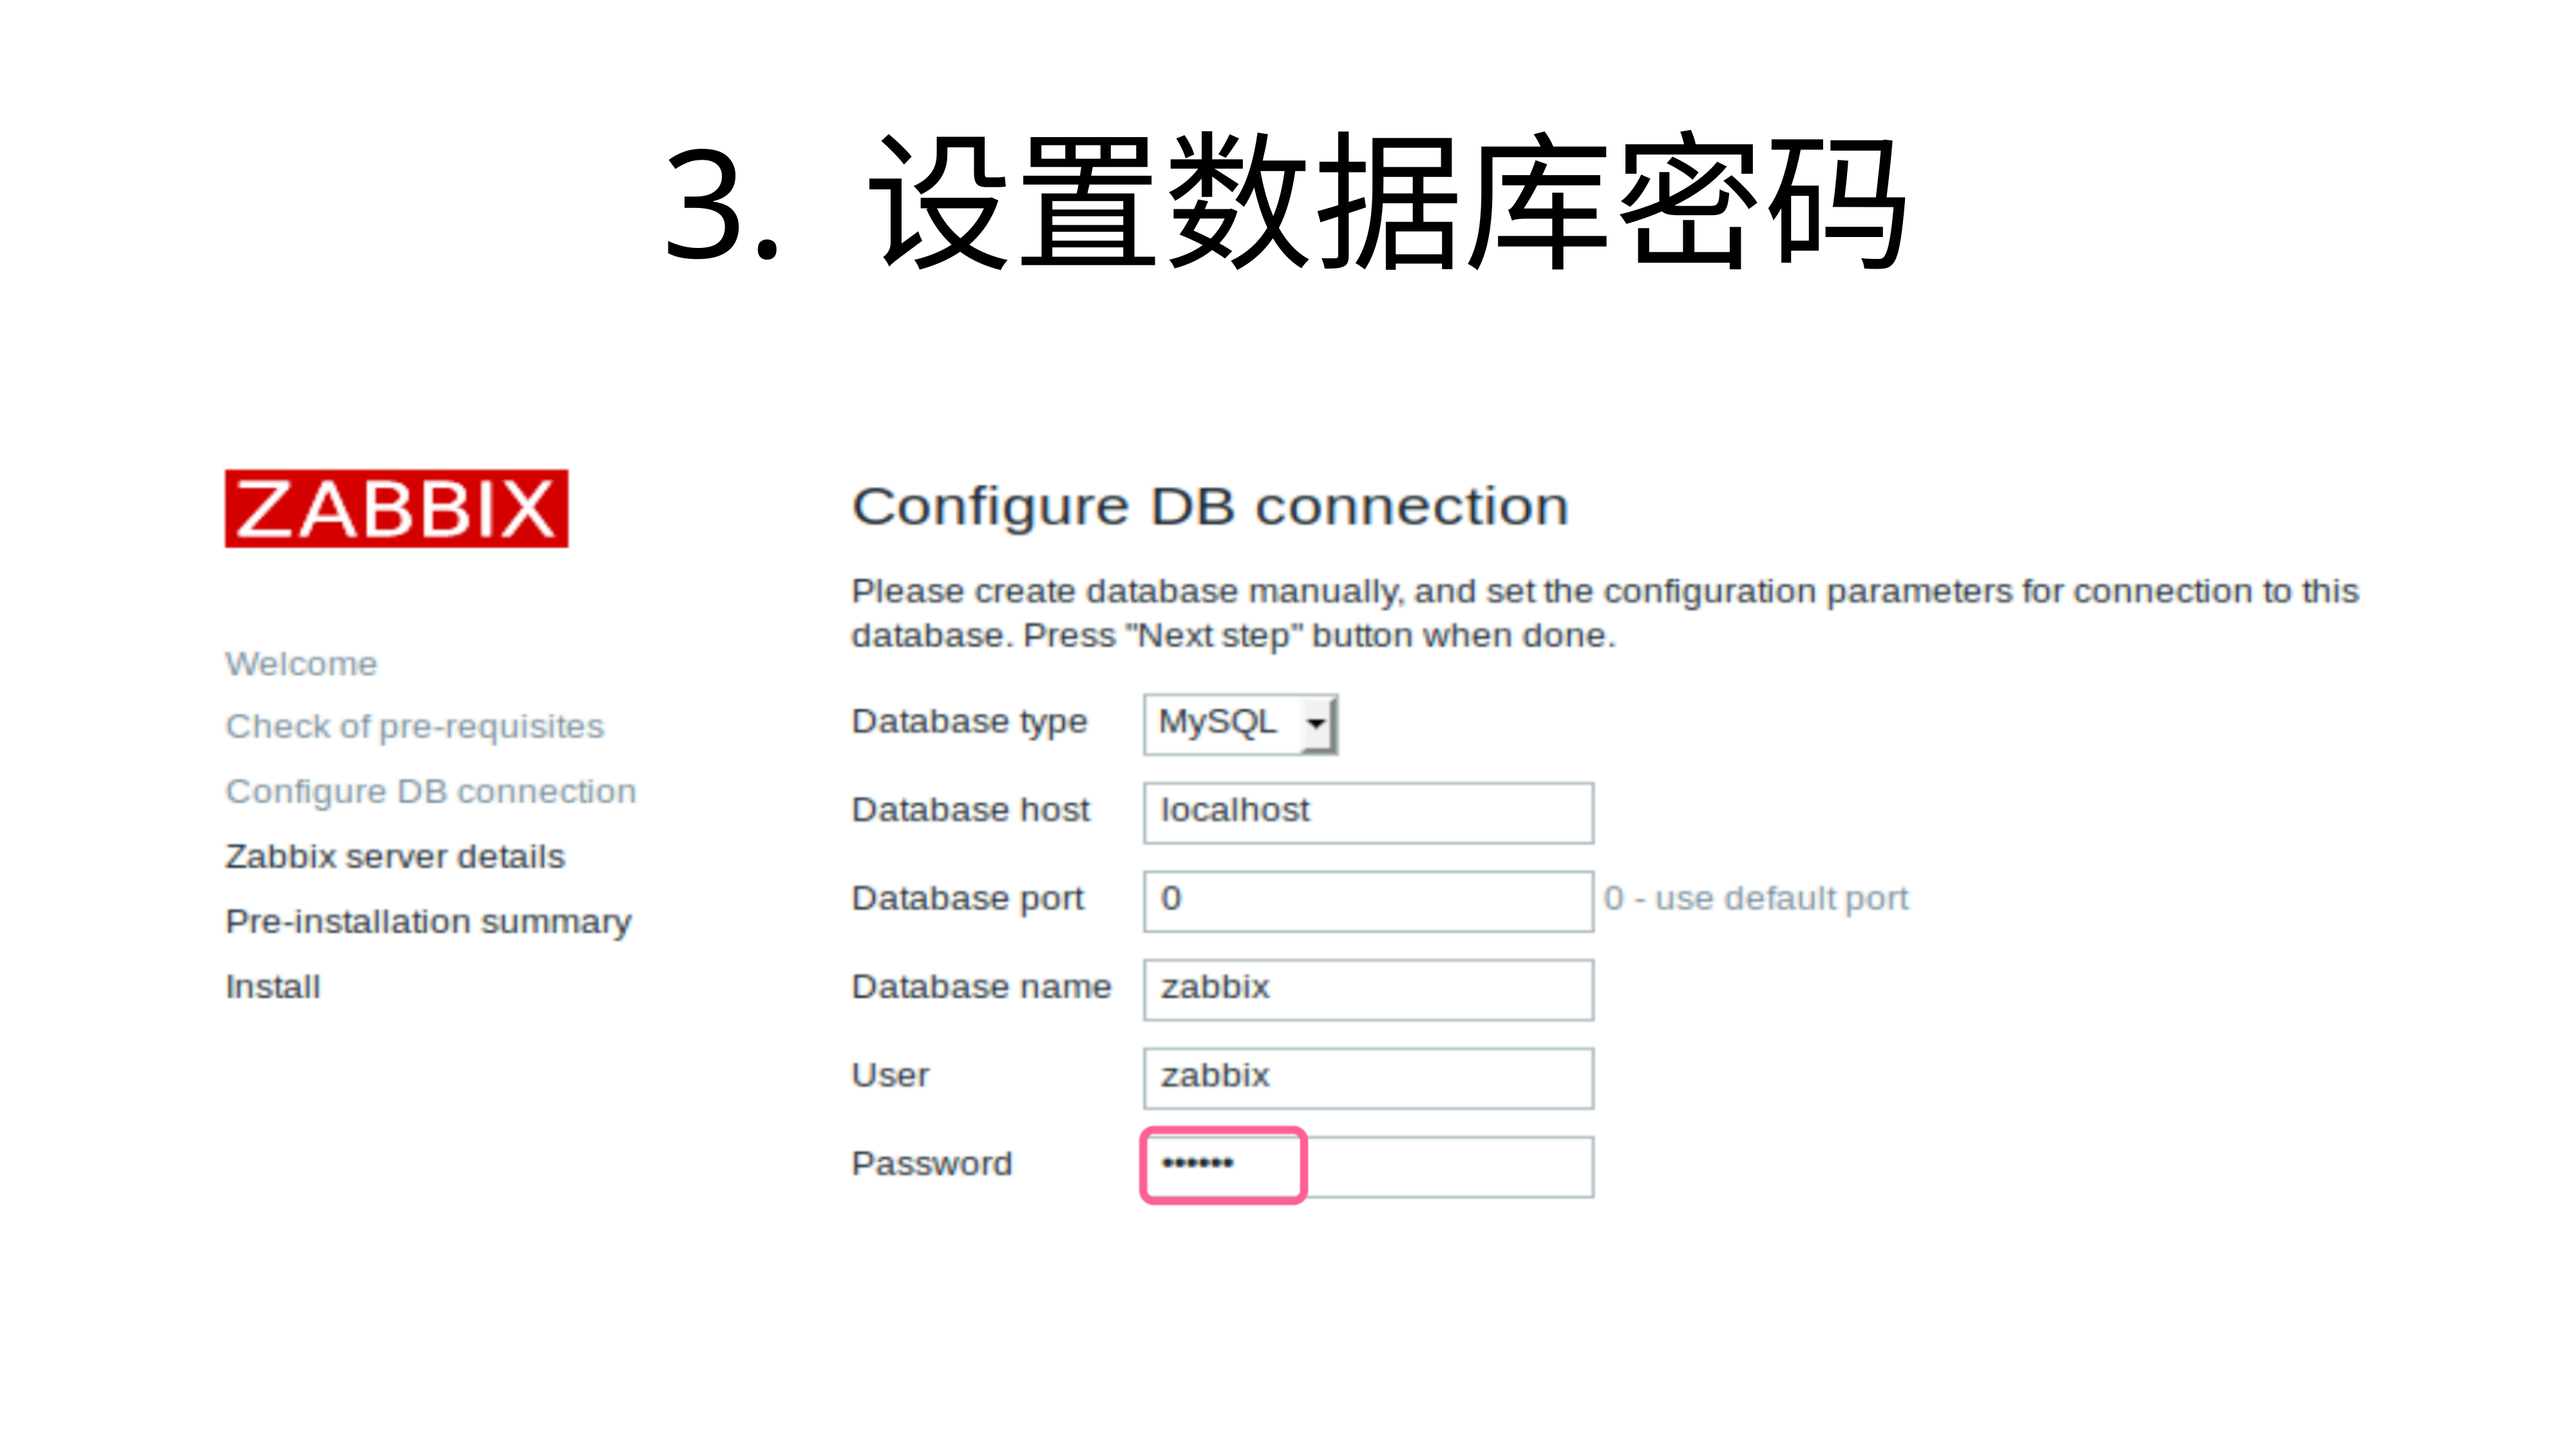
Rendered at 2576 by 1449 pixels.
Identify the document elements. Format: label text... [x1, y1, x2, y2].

picture [198, 368, 2484, 1329]
title 3. 设置数据库密码 [463, 37, 2113, 359]
